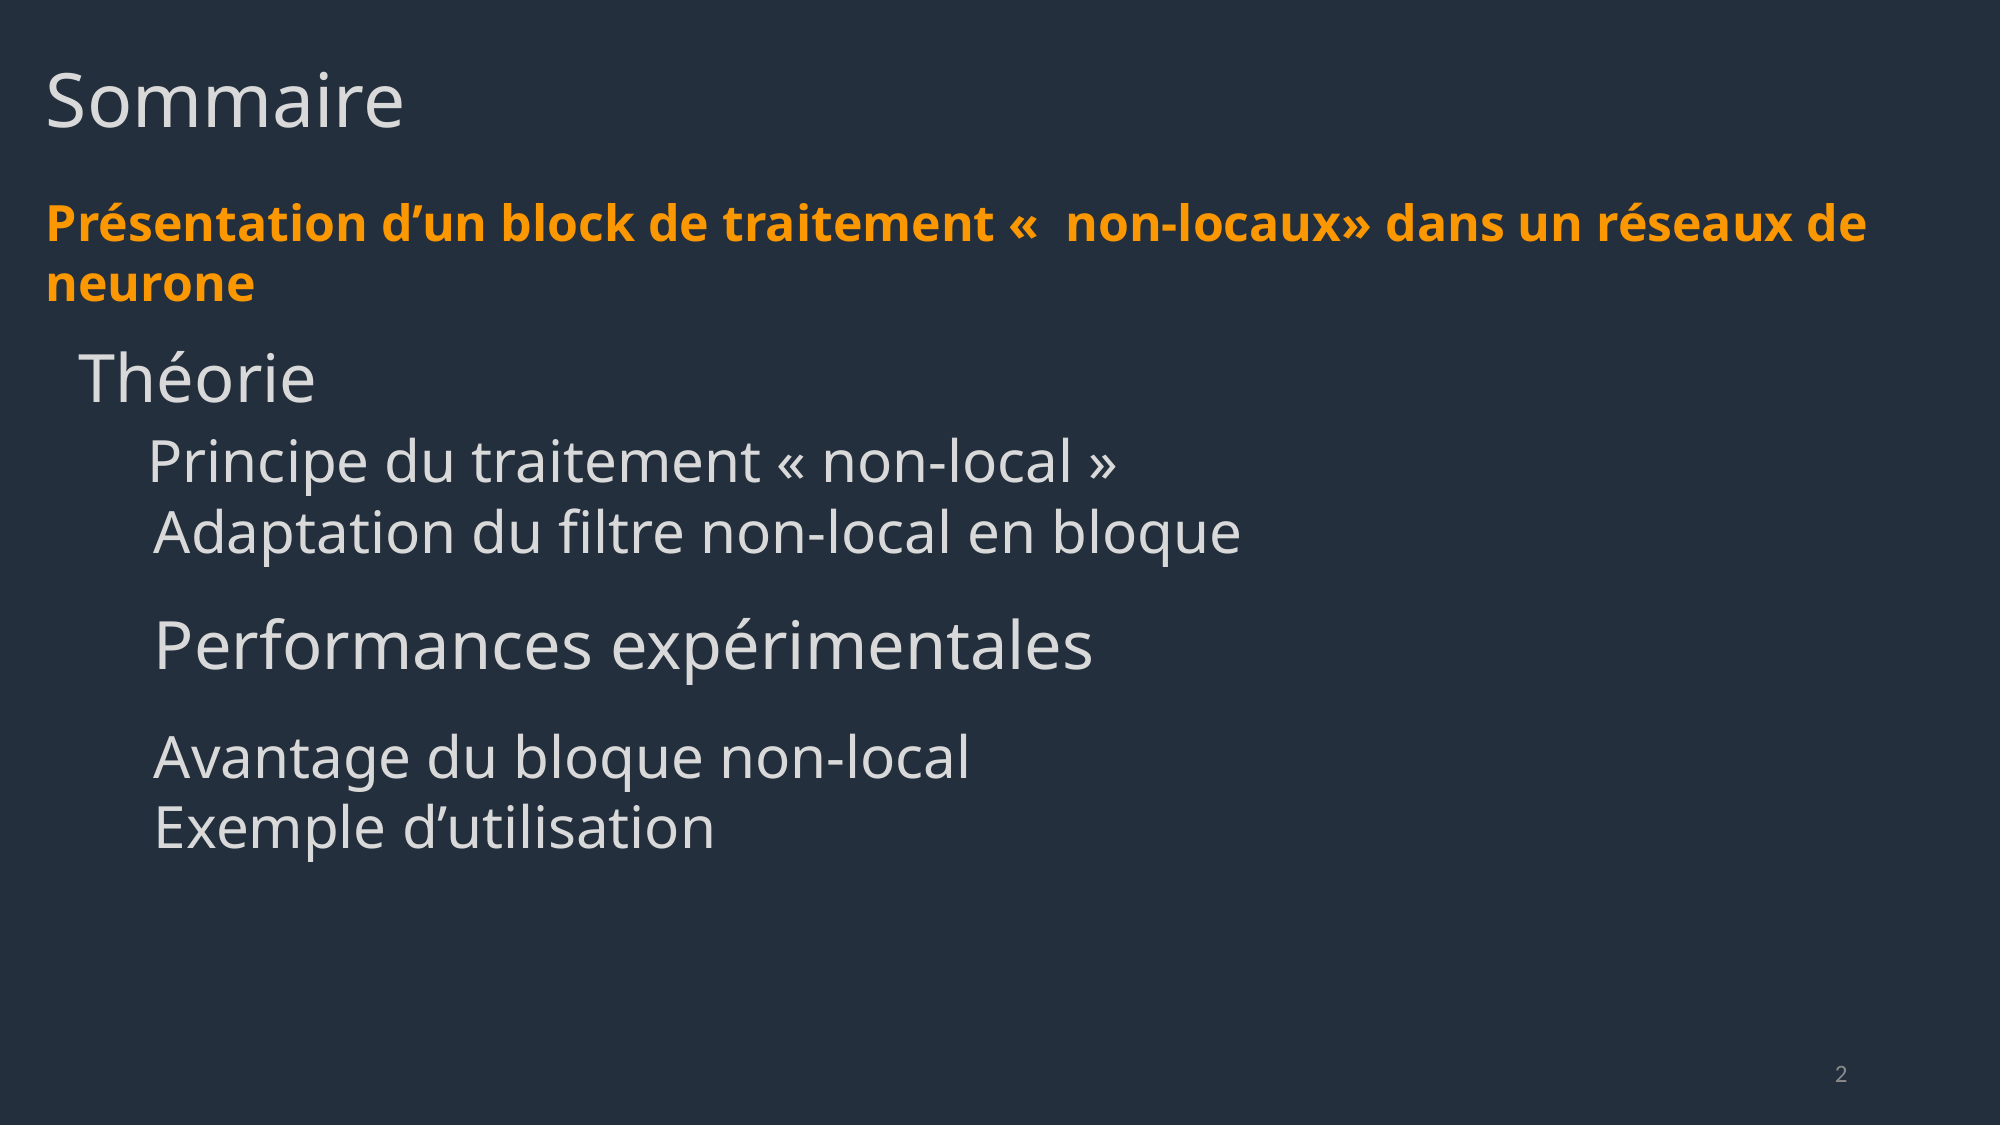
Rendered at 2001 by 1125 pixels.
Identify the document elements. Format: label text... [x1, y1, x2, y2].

text_box Théorie Principe du traitement « non-local » Adaptation du filtre non-local en bloque Performances expérimentales Avantage du bloque non-local Exemple d’utilisation [63, 319, 1627, 978]
slide_number 2 [1412, 1042, 1863, 1103]
text_box Présentation d’un block de traitement « non-locaux» dans un réseaux de neurone [31, 138, 2000, 319]
text_box Sommaire [31, 0, 1456, 138]
